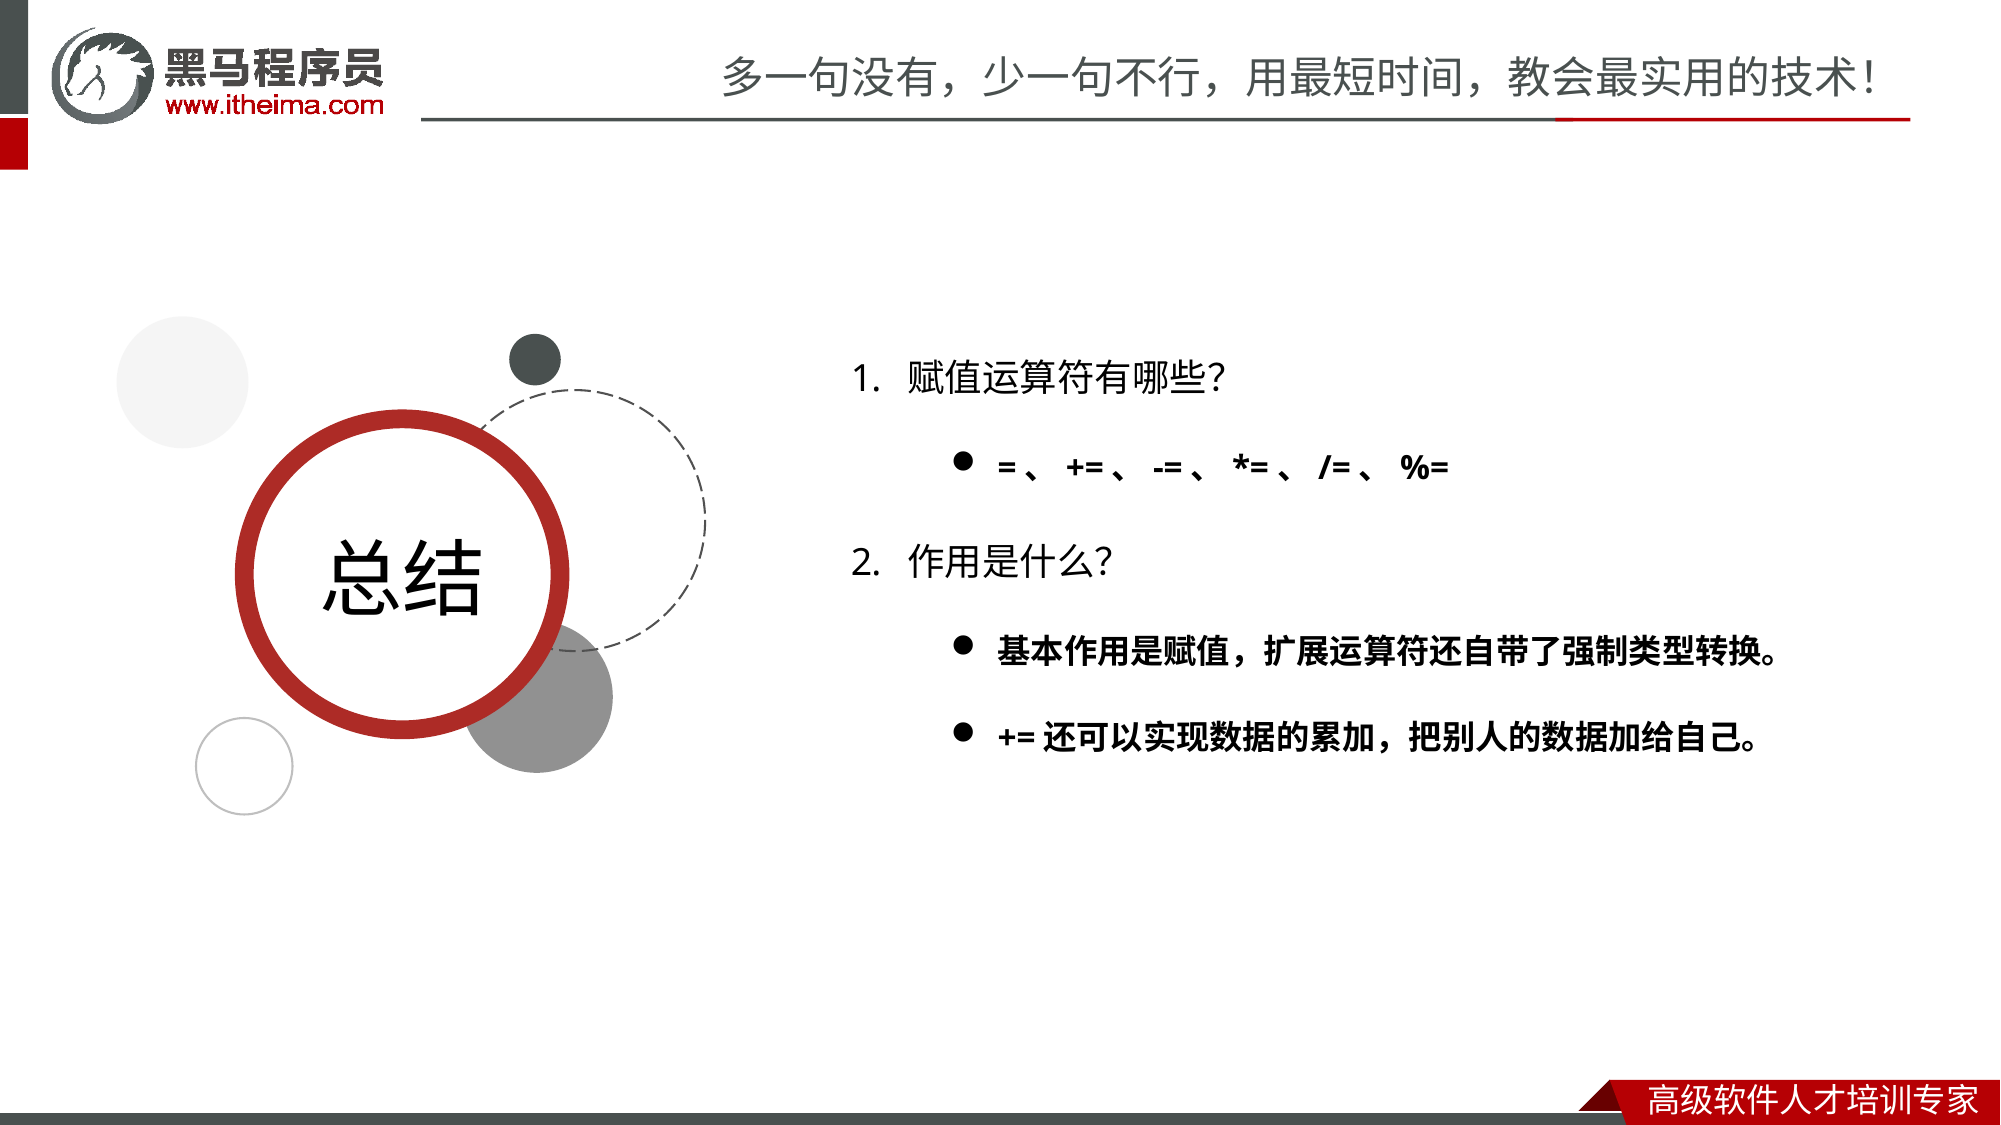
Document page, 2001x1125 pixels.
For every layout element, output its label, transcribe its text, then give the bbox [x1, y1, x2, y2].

list 赋值运算符有哪些？ =、+=、-=、*=、/=、%= 作用是什么？ 基本作用是赋值，扩展运算符还自带了强制类型转换。 +=还可以实现数据的累加，把别人的数据加给自己。 [836, 162, 1927, 903]
picture [50, 26, 384, 125]
